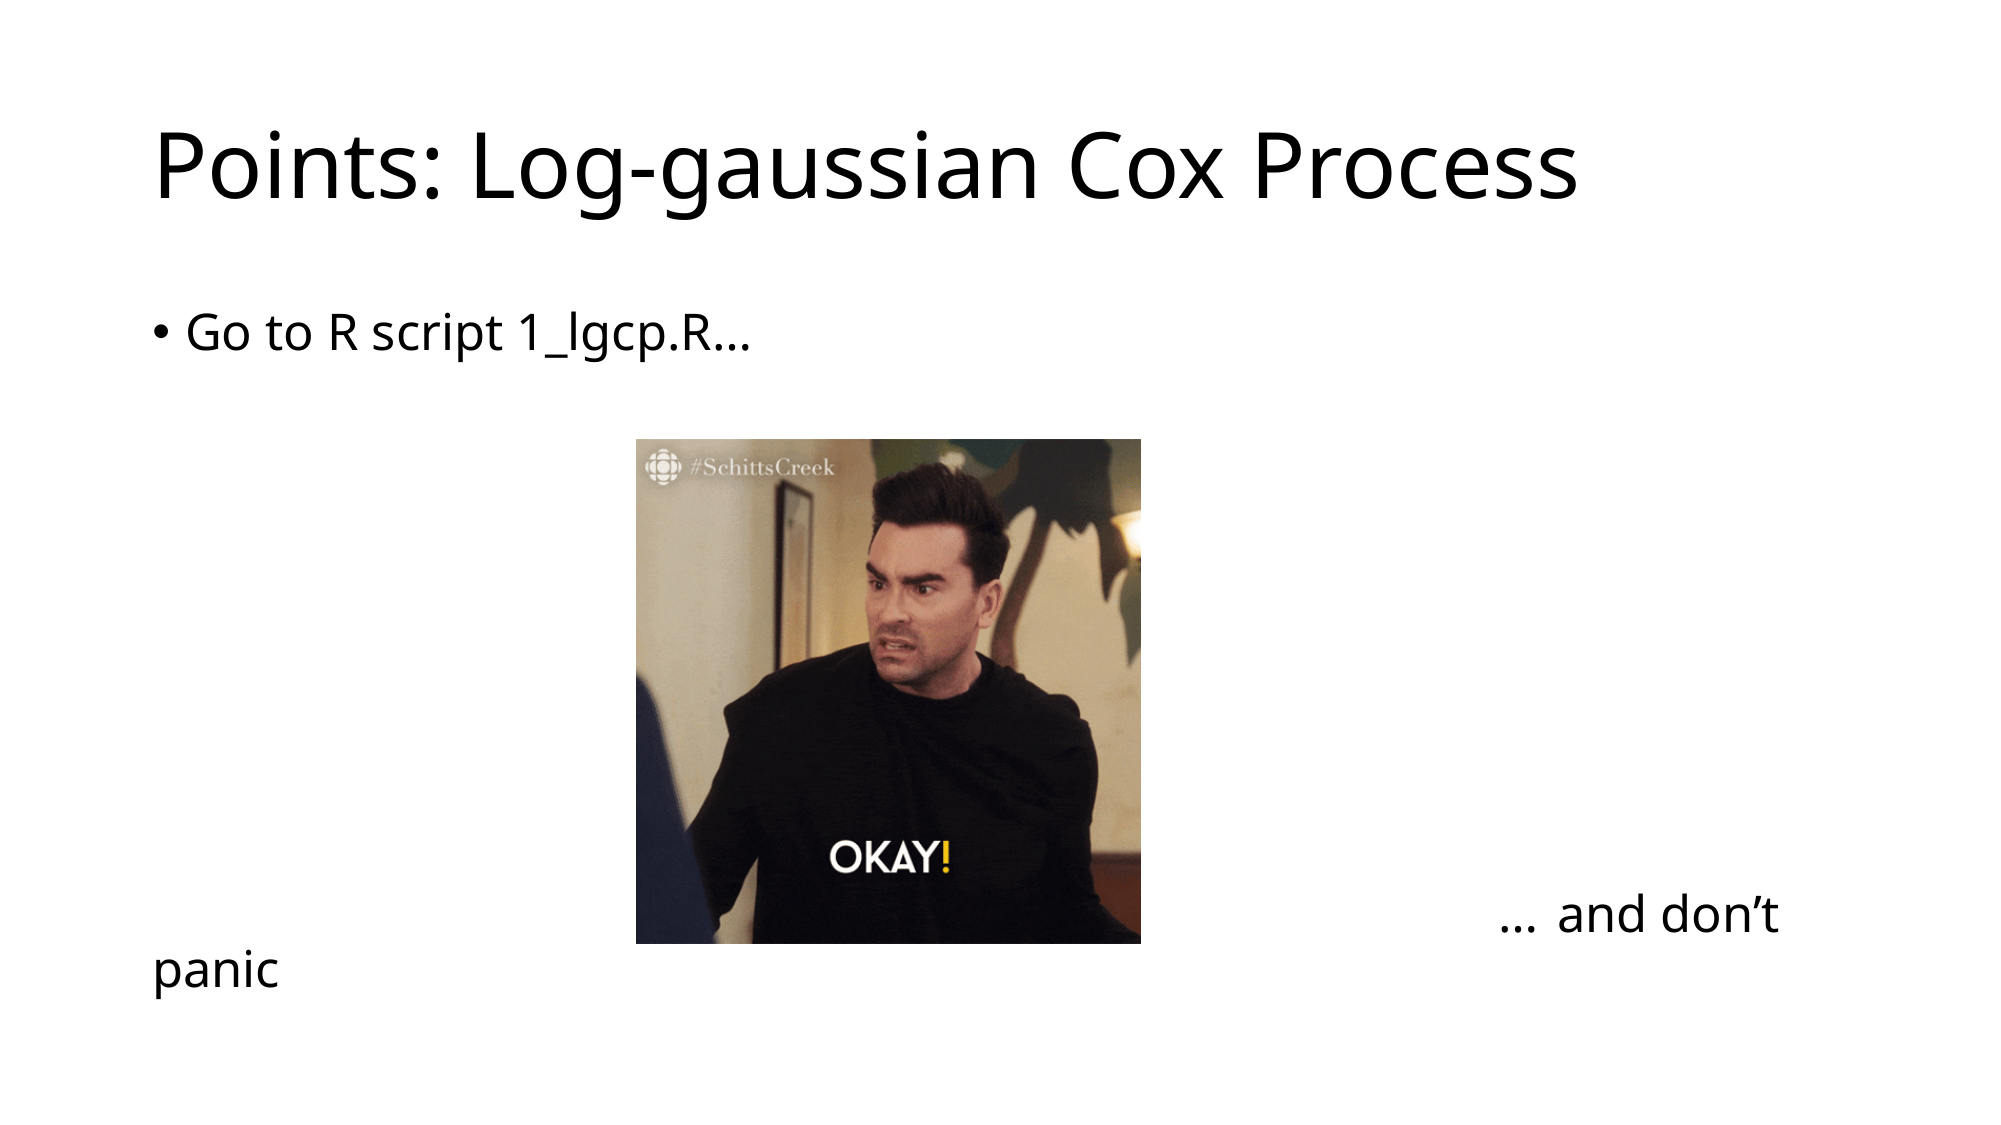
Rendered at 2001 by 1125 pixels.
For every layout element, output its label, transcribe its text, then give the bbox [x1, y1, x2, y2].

title Points: Log-gaussian Cox Process [137, 59, 1863, 278]
picture [635, 438, 1142, 945]
list Go to R script 1_lgcp.R… … and don’t panic [137, 299, 1863, 1014]
